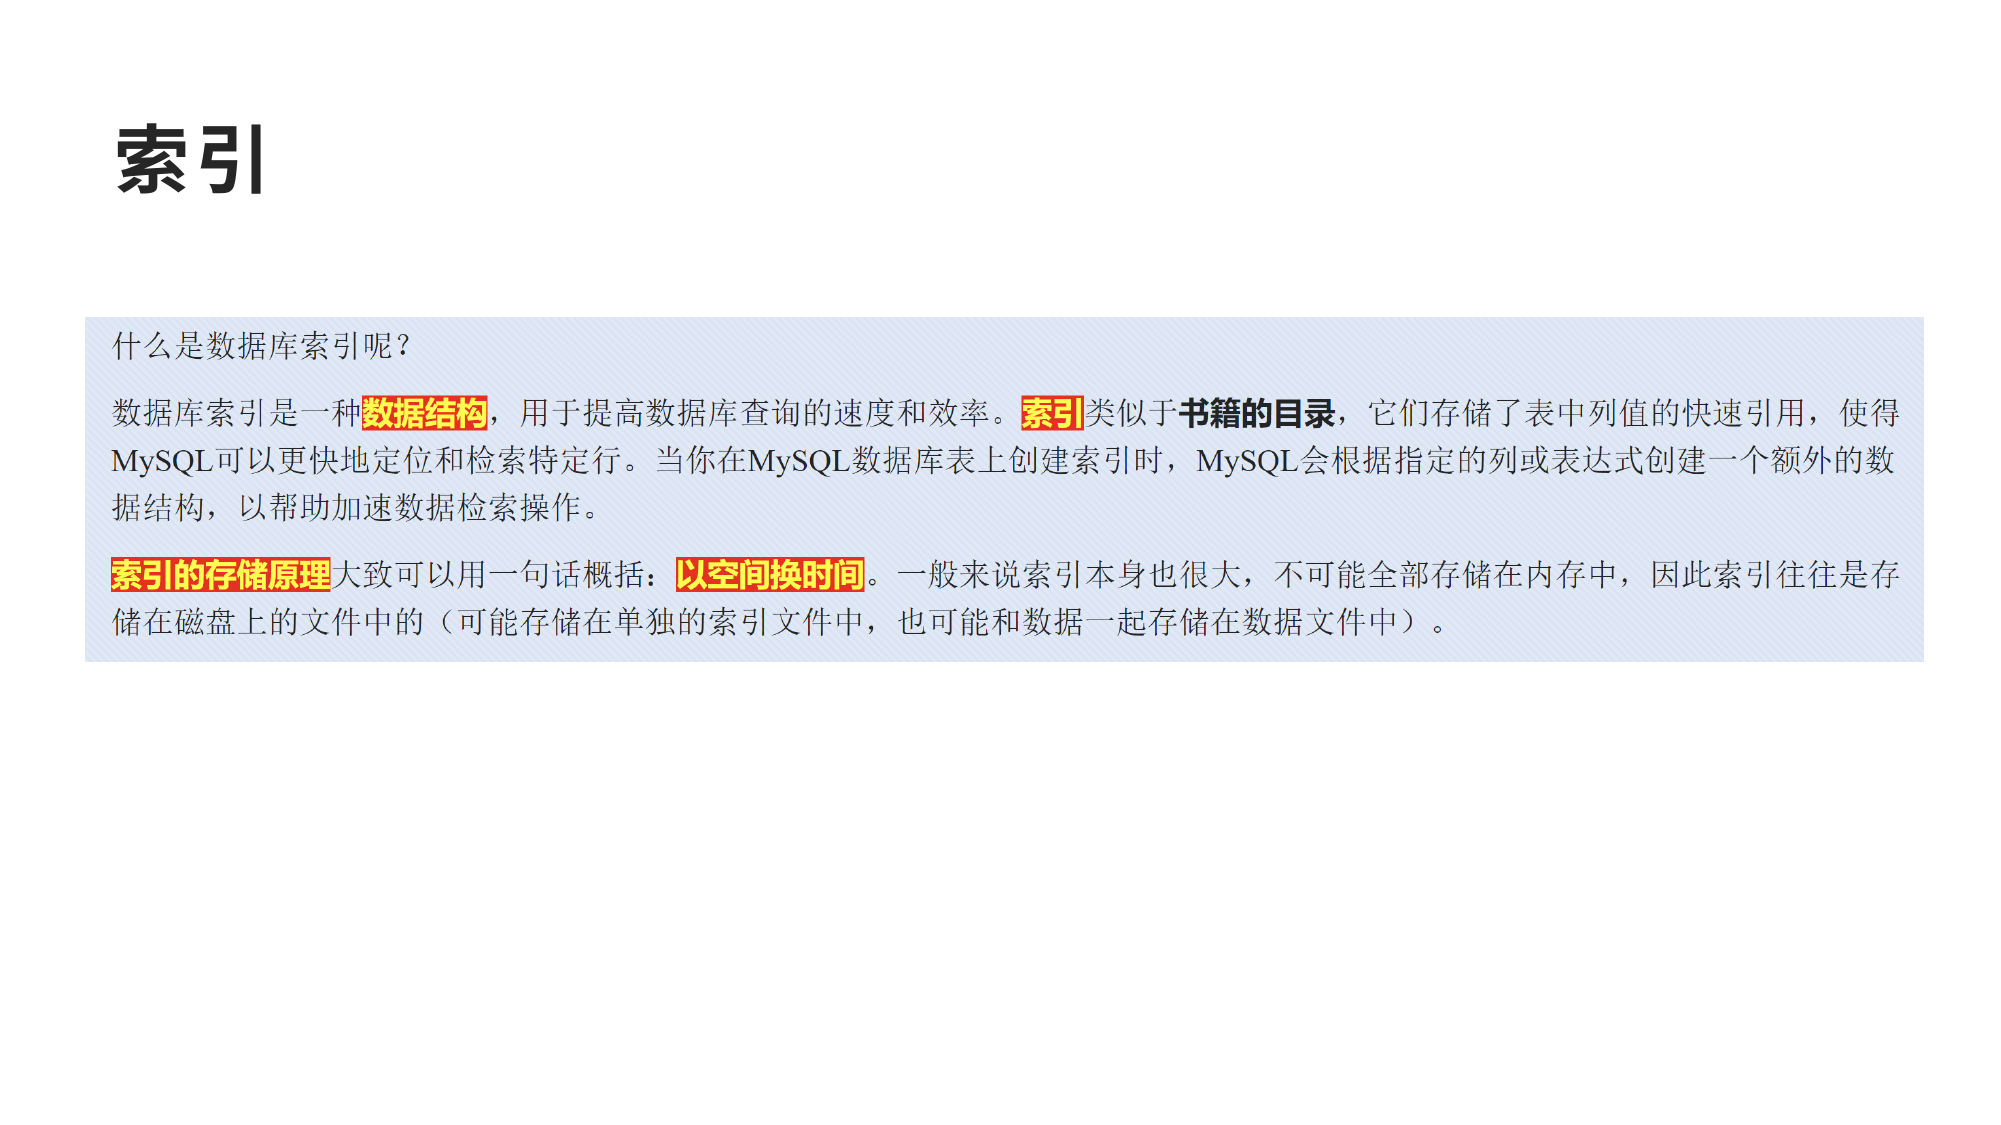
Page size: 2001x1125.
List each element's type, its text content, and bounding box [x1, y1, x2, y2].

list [85, 317, 1925, 662]
title 索引 [99, 99, 1900, 216]
